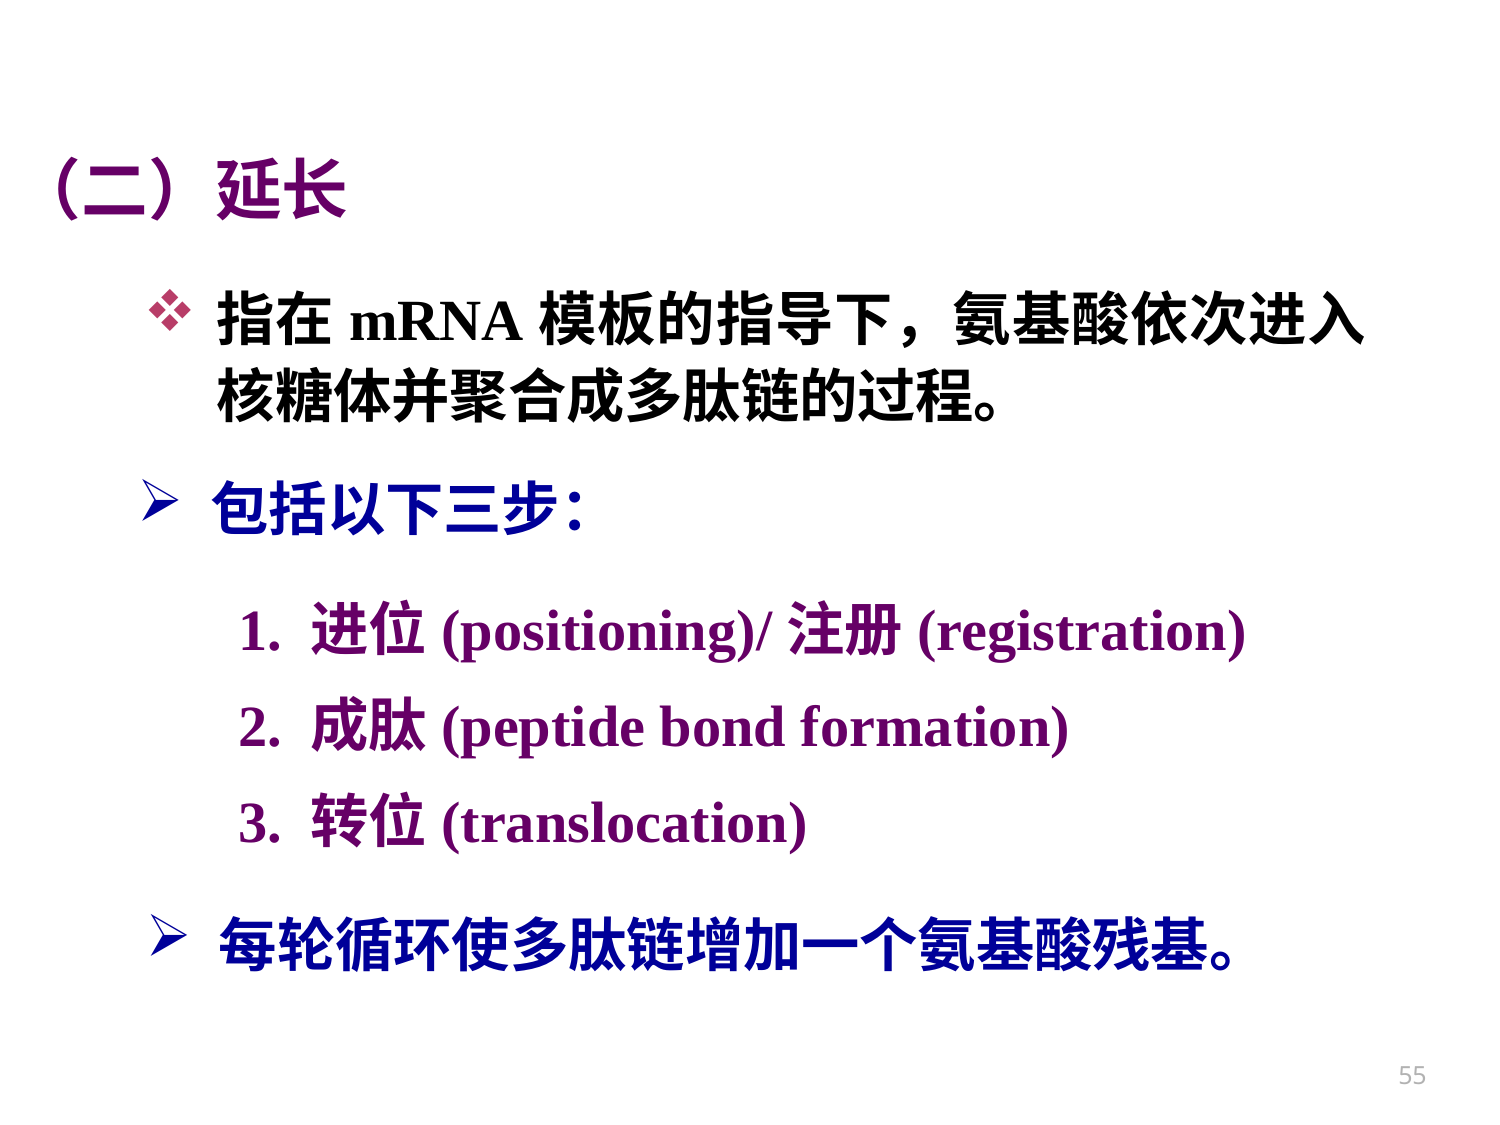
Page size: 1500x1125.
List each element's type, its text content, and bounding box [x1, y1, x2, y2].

text_box 包括以下三步： [122, 451, 1364, 604]
text_box 每轮循环使多肽链增加一个氨基酸残基。 [131, 893, 1337, 1012]
slide_number 55 [1104, 1046, 1442, 1107]
list 指在mRNA模板的指导下，氨基酸依次进入核糖体并聚合成多肽链的过程。 [128, 267, 1382, 446]
text_box （二）延长 [0, 117, 628, 259]
text_box 1. 进位(positioning)/注册(registration) 2. 成肽(peptide bond formation) 3. 转位(translocation) [223, 604, 1287, 878]
